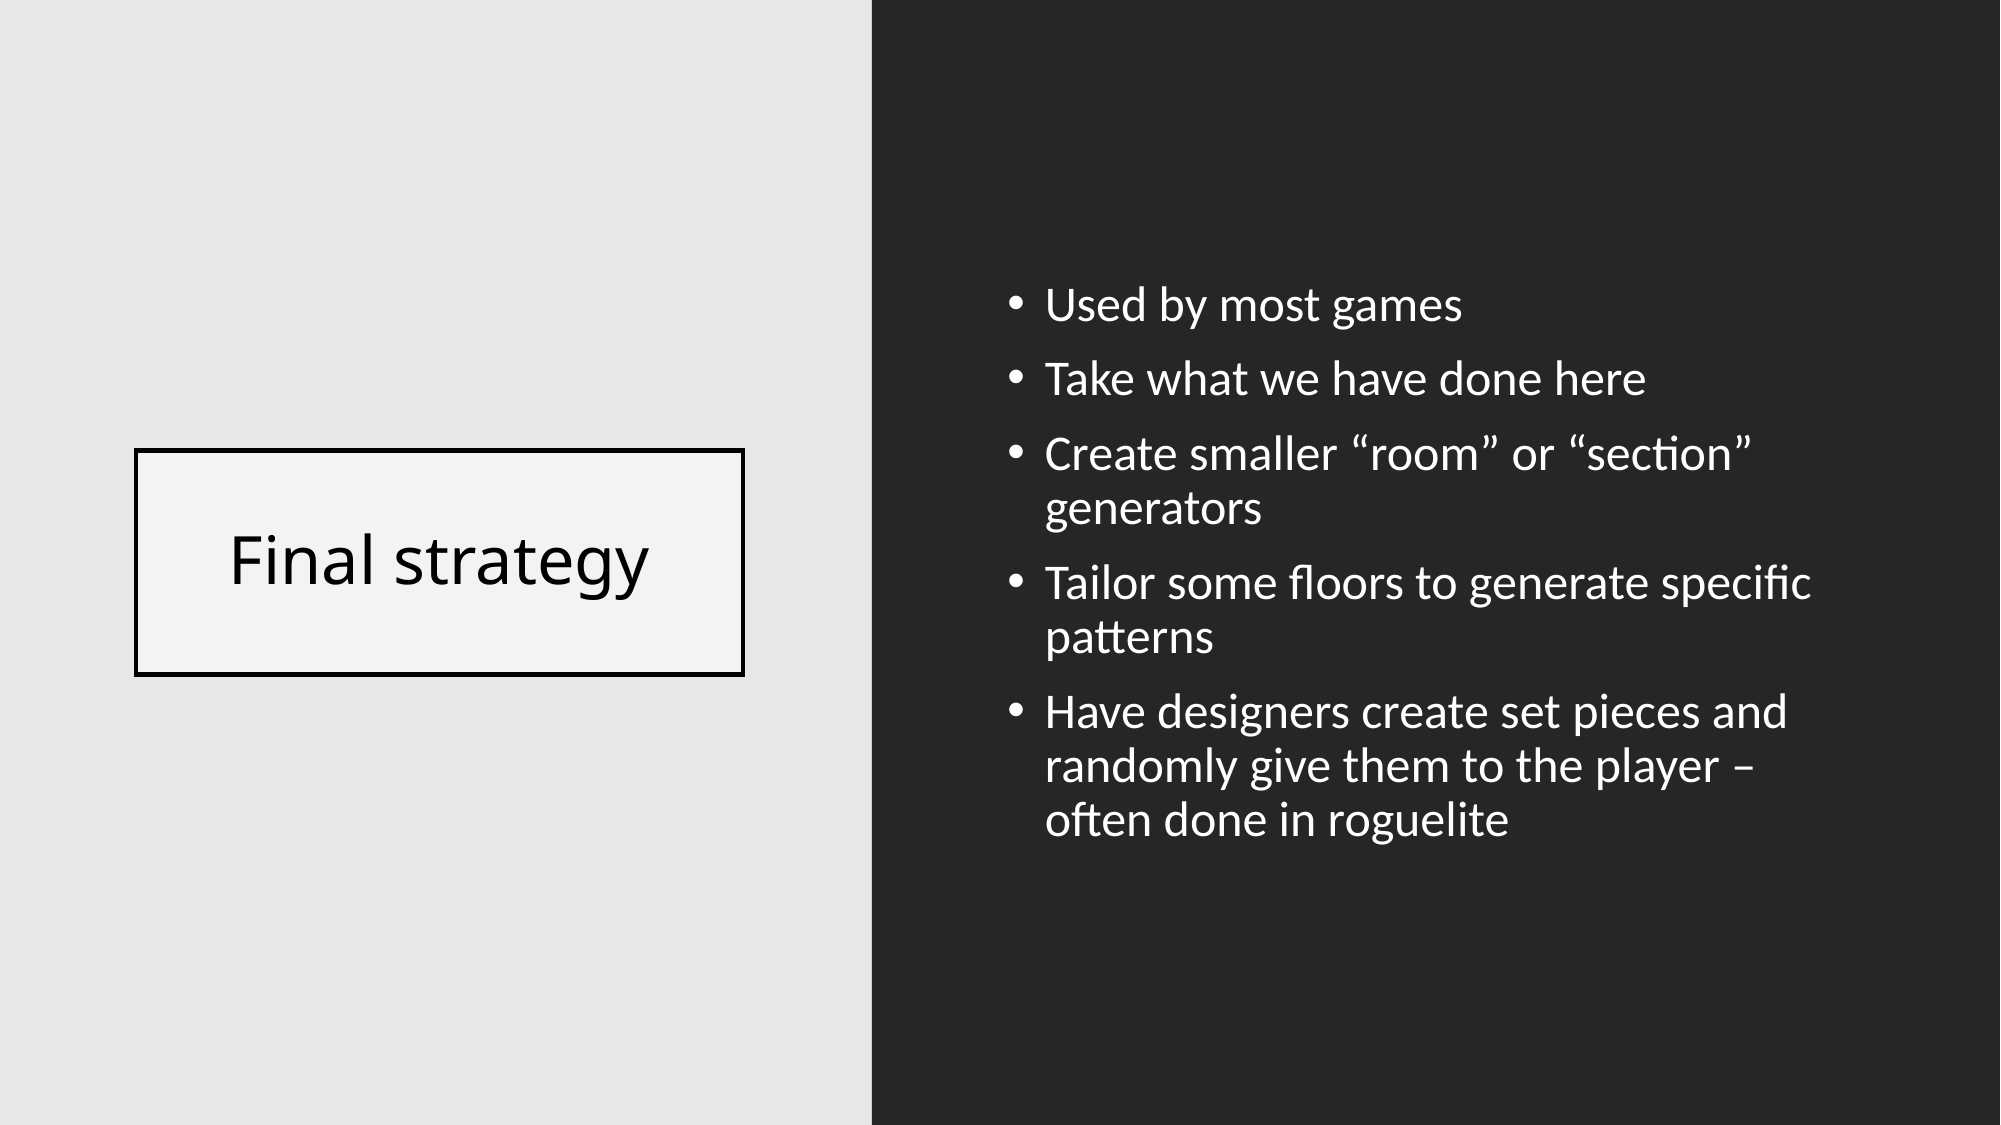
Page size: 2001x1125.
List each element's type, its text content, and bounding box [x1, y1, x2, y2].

list Used by most games Take what we have done here Create smaller “room” or “section” generators Tailor some floors to generate specific patterns Have designers create set pieces and randomly give them to the player – often done in roguelite [992, 131, 1880, 994]
title Final strategy [136, 450, 743, 675]
text_box [871, 0, 2000, 1125]
